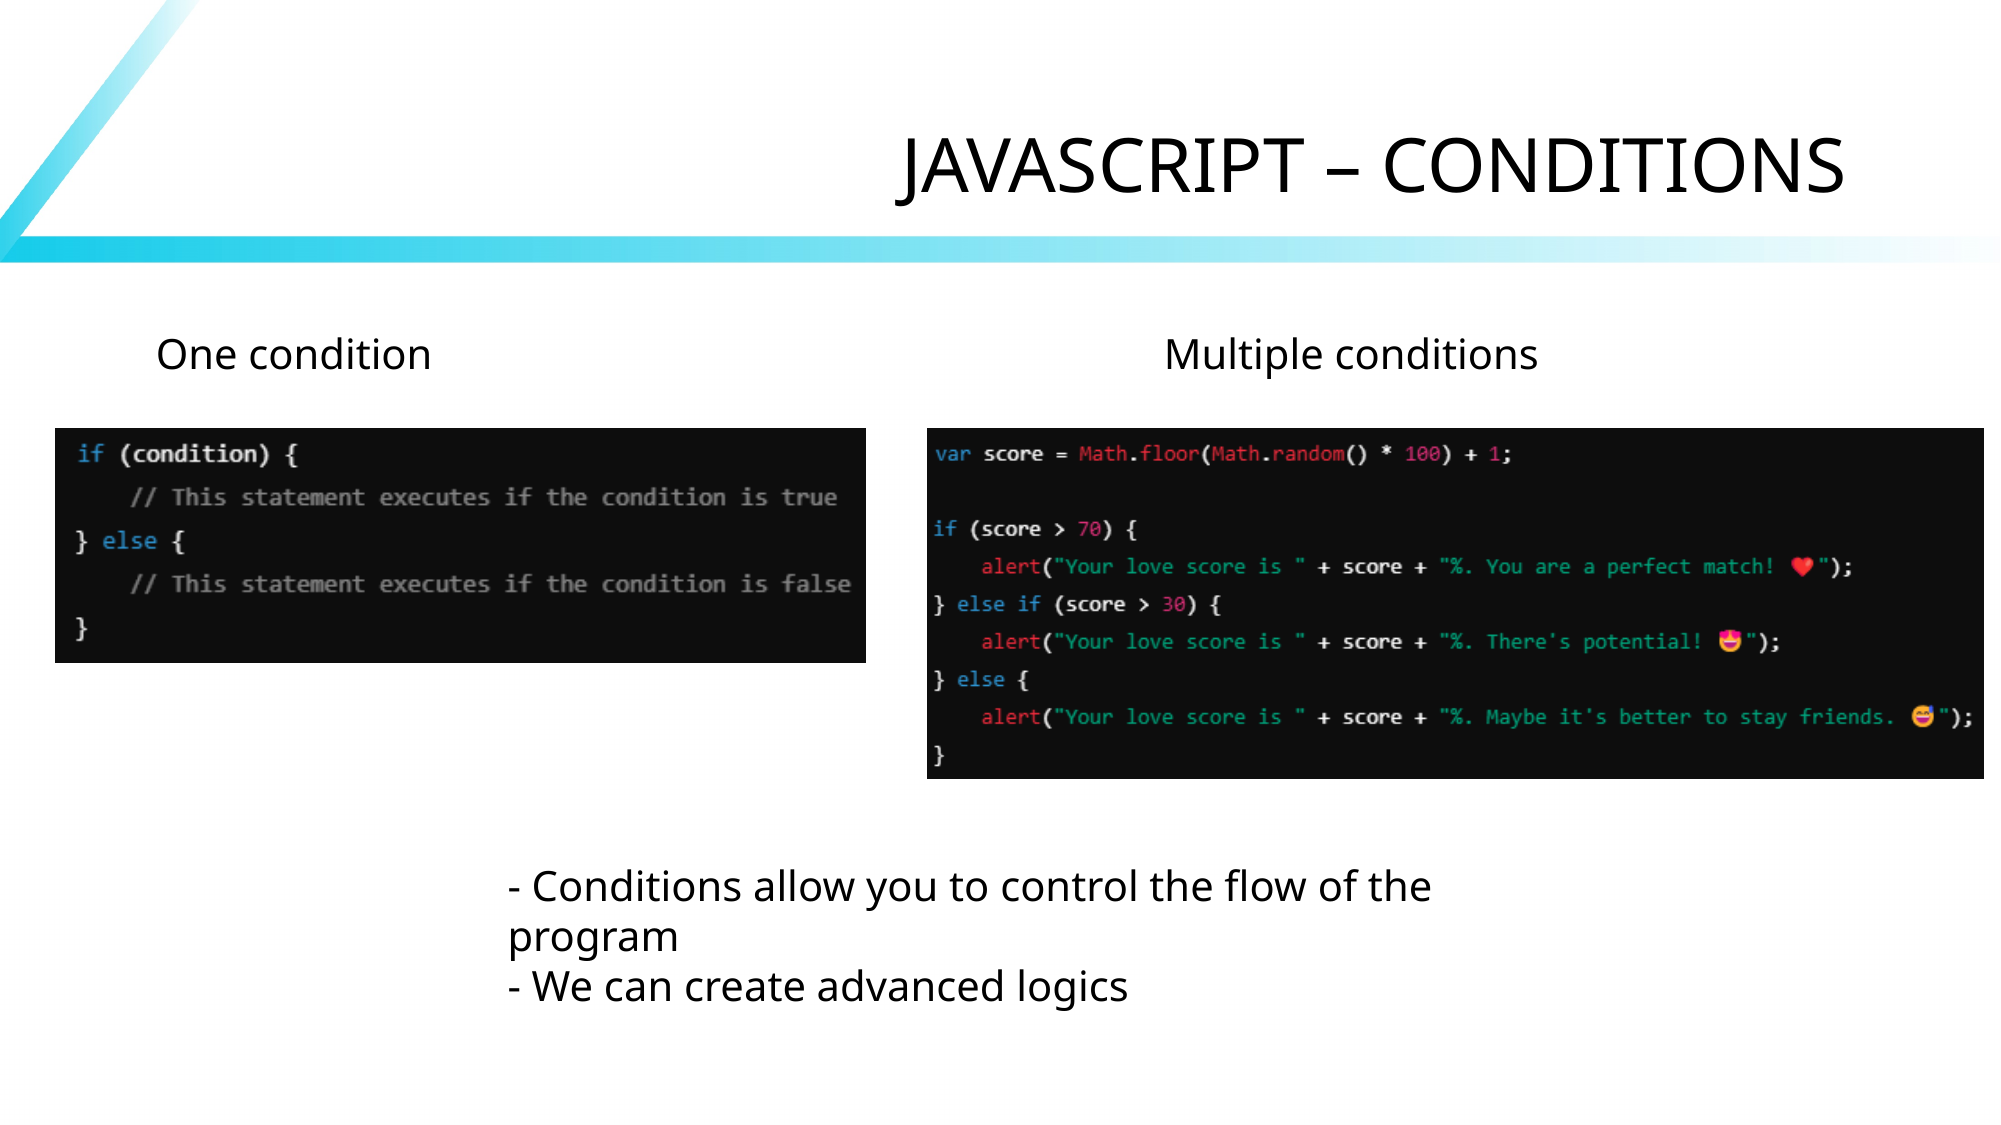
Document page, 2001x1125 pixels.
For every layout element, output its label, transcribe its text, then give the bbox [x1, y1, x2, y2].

picture [0, 0, 2000, 1125]
text_box Multiple conditions [1150, 320, 2000, 385]
title JAVASCRIPT – CONDITIONS [137, 59, 1863, 278]
text_box One condition [141, 320, 1150, 385]
text_box - Conditions allow you to control the flow of the program - We can create advanced logics [492, 851, 1533, 1017]
